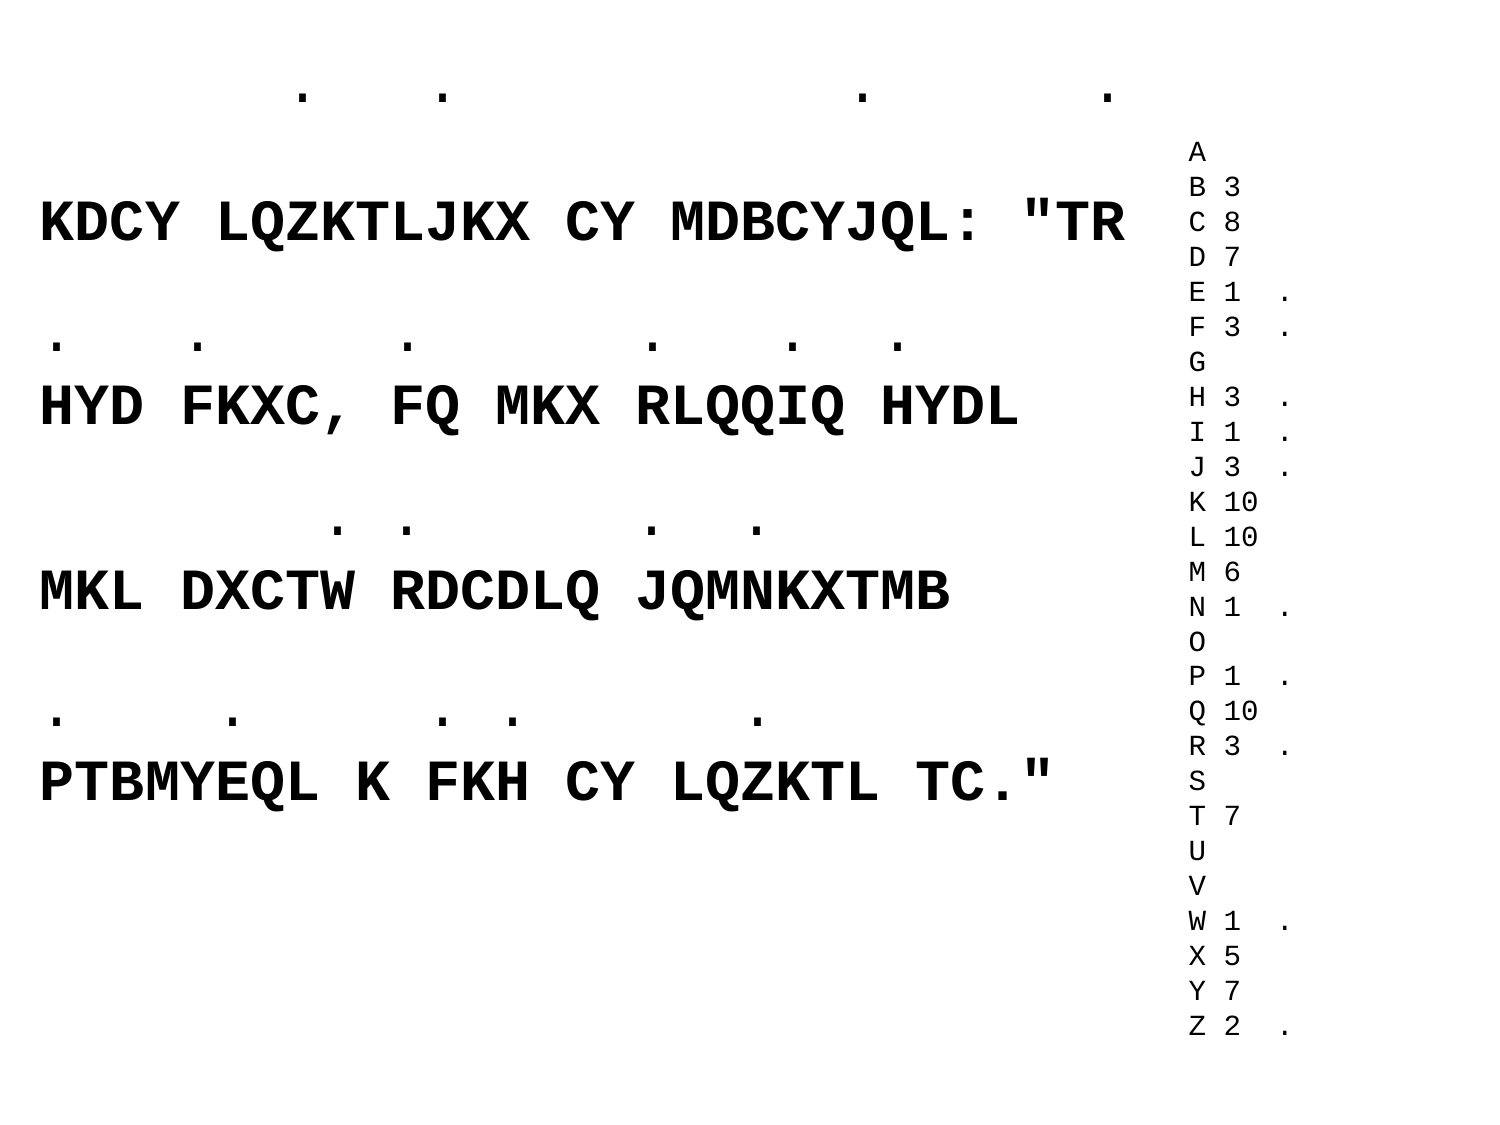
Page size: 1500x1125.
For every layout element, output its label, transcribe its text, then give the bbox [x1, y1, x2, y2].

text_box A B 3 C 8 D 7 E 1 . F 3 . G H 3 . I 1 . J 3 . K 10 L 10 M 6 N 1 . O P 1 . Q 10 R 3 . S T 7 U V W 1 . X 5 Y 7 Z 2 . [1173, 124, 1309, 1049]
list . . . . KDCY LQZKTLJKX CY MDBCYJQL: "TR . . . . . . HYD FKXC, FQ MKX RLQQIQ HYDL . . . . MKL DXCTW RDCDLQ JQMNKXTMB . . . . . PTBMYEQL K FKH CY LQZKTL TC." [24, 45, 1163, 788]
